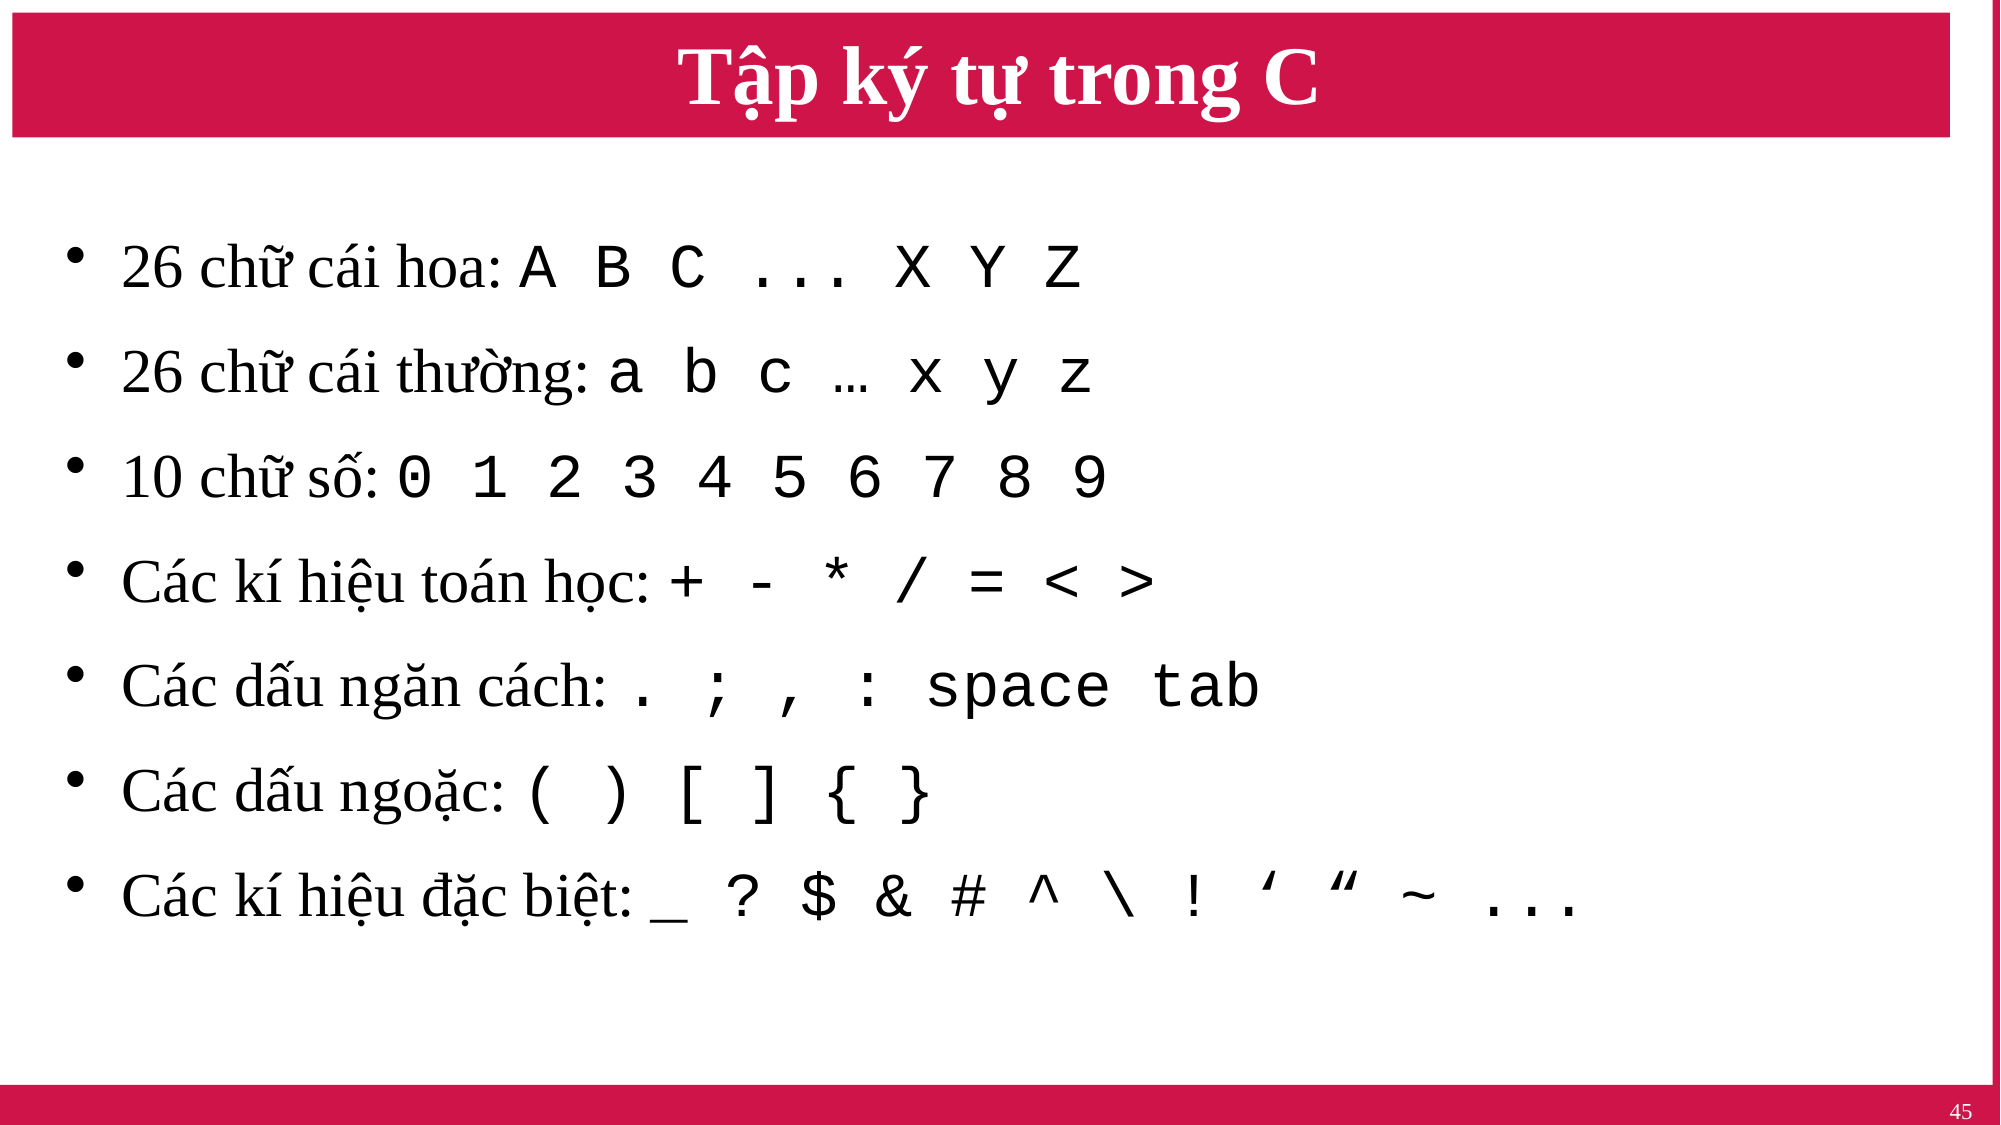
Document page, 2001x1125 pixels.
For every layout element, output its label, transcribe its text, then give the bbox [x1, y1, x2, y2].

slide_number 45 [1520, 1074, 1988, 1113]
list 26 chữ cái hoa: A B C ... X Y Z 26 chữ cái thường: a b c … x y z 10 chữ số: 0 1 2 3 4 5 6 7 8 9 Các kí hiệu toán học: + - * / = < > Các dấu ngăn cách: . ; , : space tab Các dấu ngoặc: ( ) [ ] { } Các kí hiệu đặc biệt: _ ? $ & # ^ \ ! ‘ “ ~ ... [50, 187, 1950, 1063]
title Tập ký tự trong C [99, 24, 1900, 118]
